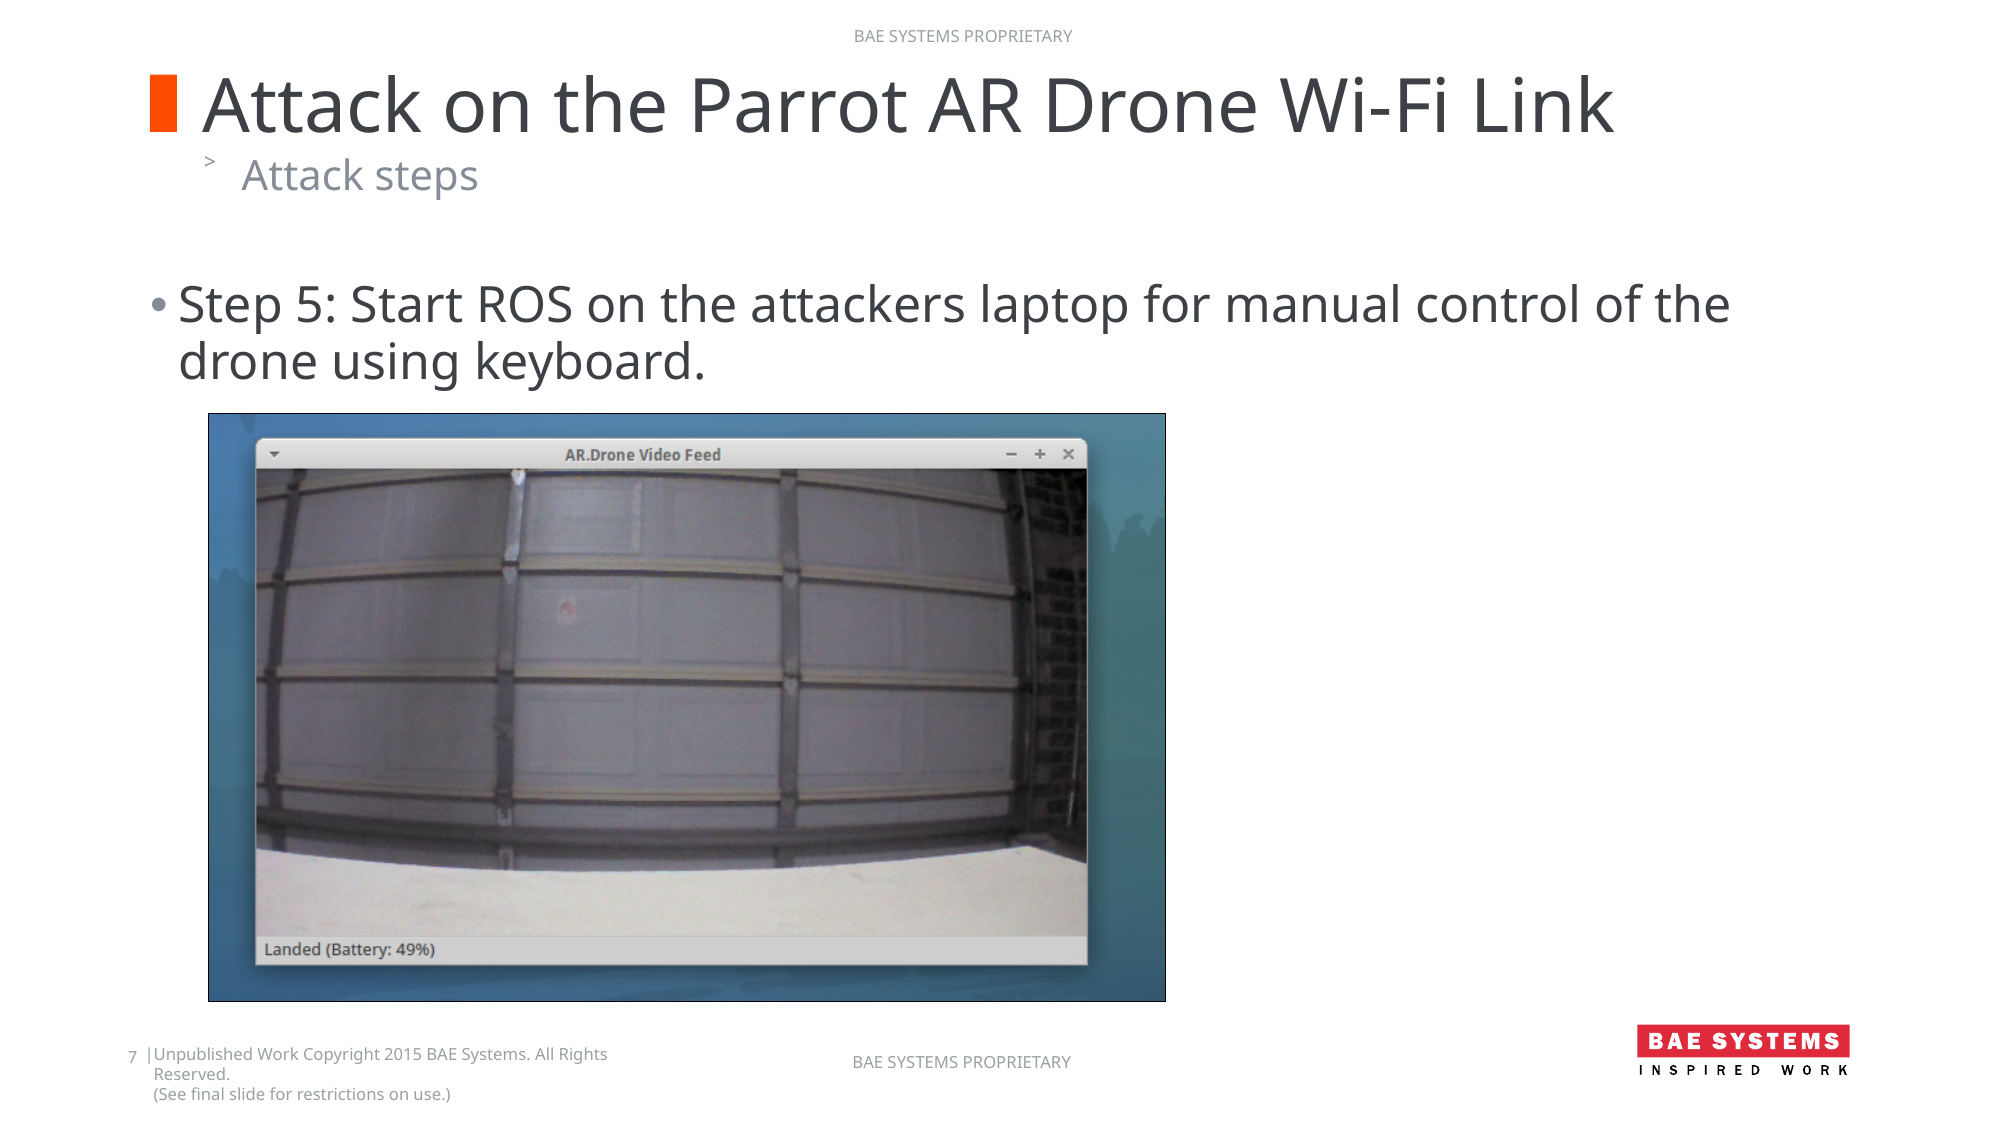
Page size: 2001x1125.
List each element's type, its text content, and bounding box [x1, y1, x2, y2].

picture [208, 413, 1166, 1002]
list Attack steps [204, 156, 1851, 200]
title Attack on the Parrot AR Drone Wi-Fi Link [202, 70, 1851, 149]
list Step 5: Start ROS on the attackers laptop for manual control of the drone using keyboard. [149, 276, 1851, 975]
